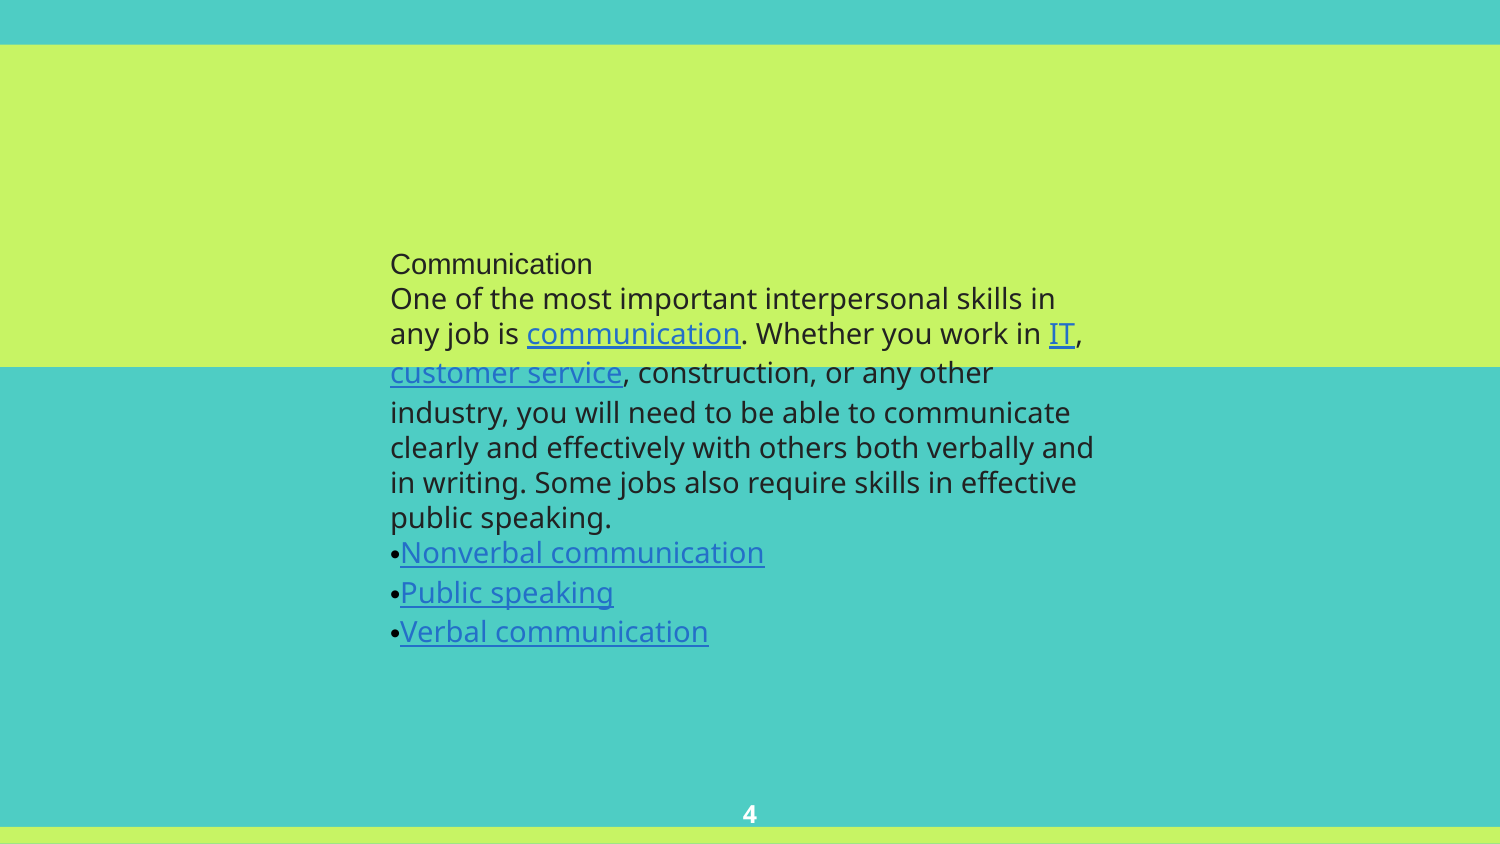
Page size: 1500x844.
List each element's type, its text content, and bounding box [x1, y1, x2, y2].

slide_number 4 [705, 783, 795, 835]
text_box [0, 44, 1500, 367]
text_box Communication One of the most important interpersonal skills in any job is communication. Whether you work in IT, customer service, construction, or any other industry, you will need to be able to communicate clearly and effectively with others both verbally and in writing. Some jobs also require skills in effective public speaking. Nonverbal communication Public speaking Verbal communication [374, 237, 1125, 662]
